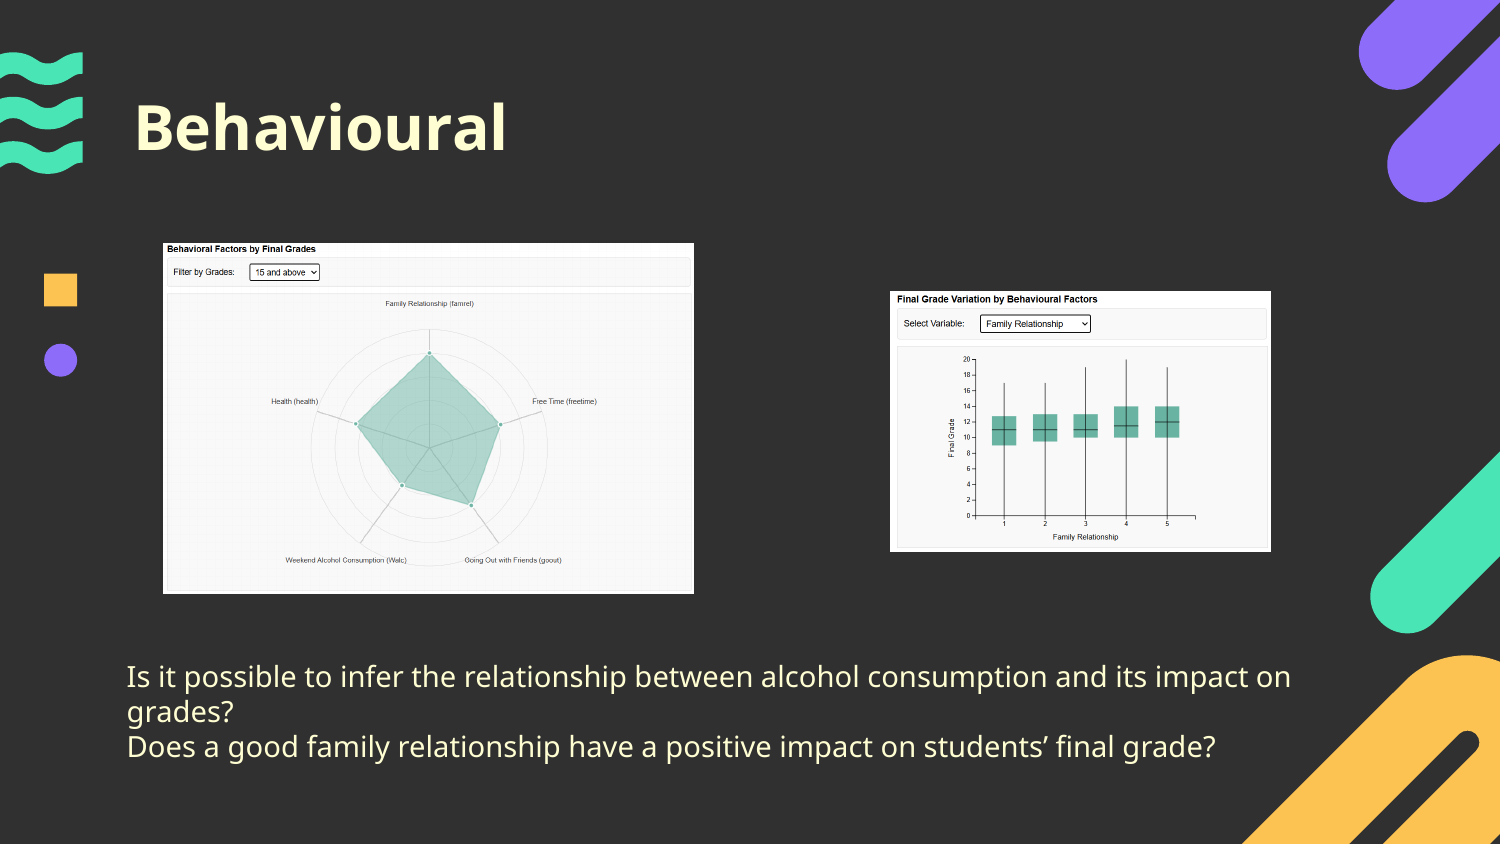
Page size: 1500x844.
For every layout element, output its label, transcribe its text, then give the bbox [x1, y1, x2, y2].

picture [890, 291, 1271, 553]
picture [163, 243, 694, 594]
list Is it possible to infer the relationship between alcohol consumption and its impact on grades? Does a good family relationship have a positive impact on students’ final grade? [111, 643, 1389, 809]
title Behavioural [118, 72, 1382, 244]
